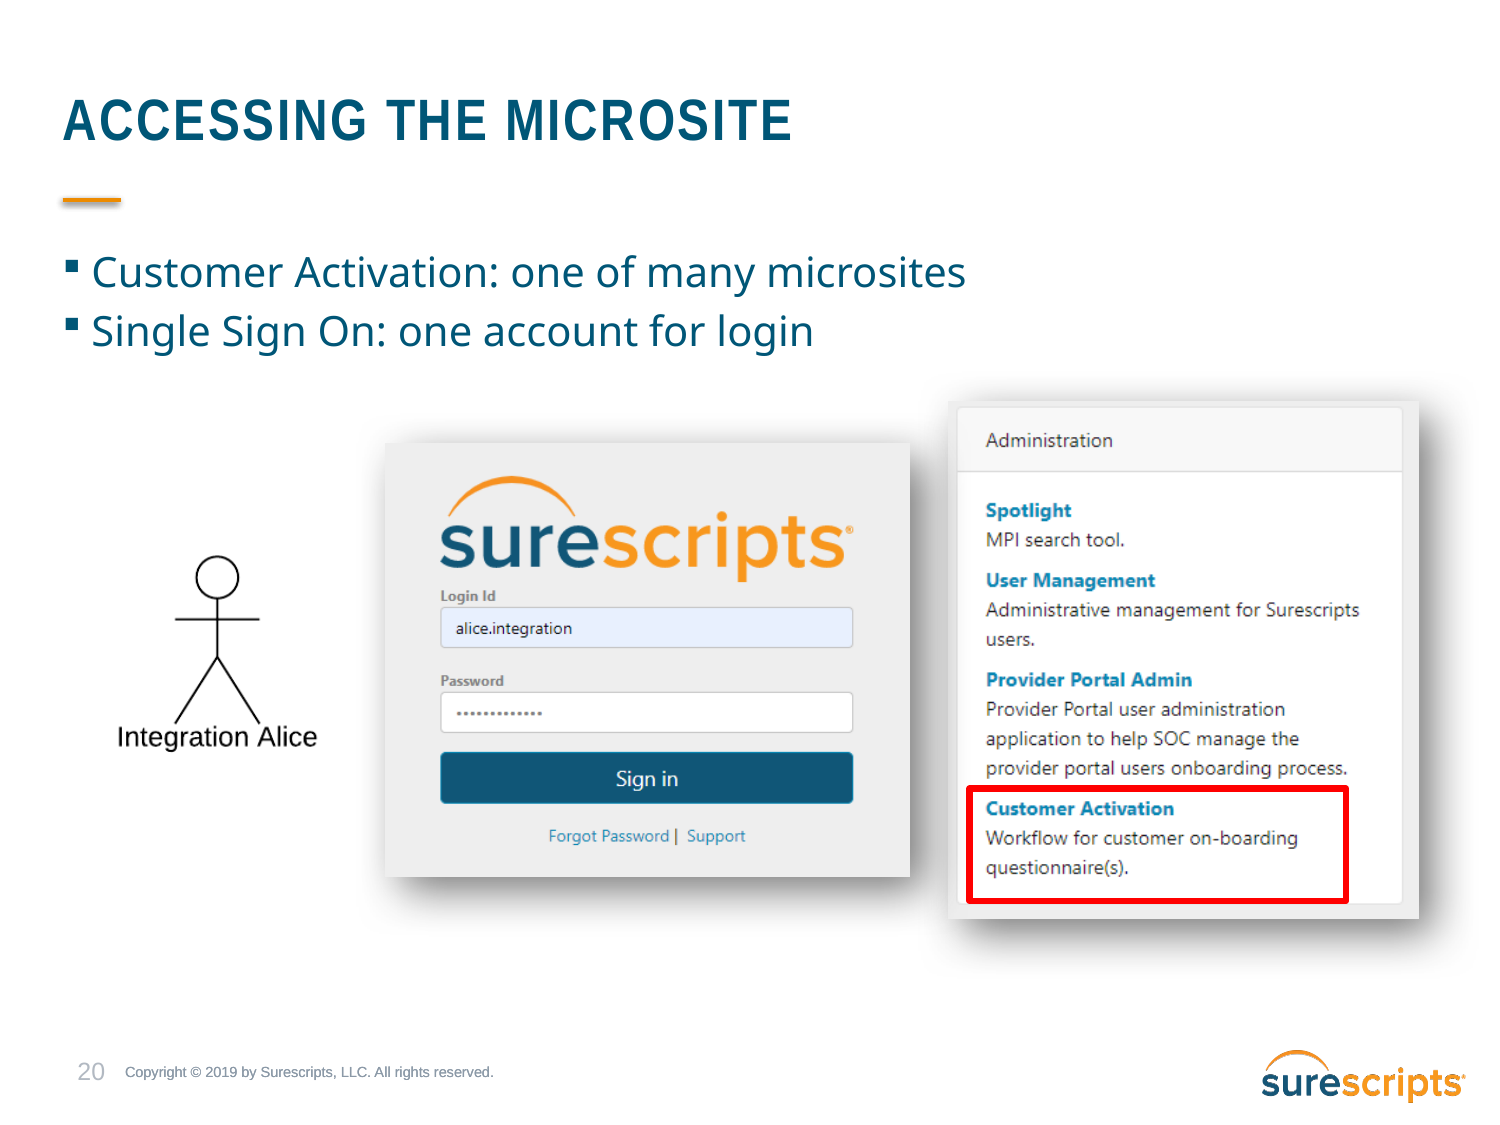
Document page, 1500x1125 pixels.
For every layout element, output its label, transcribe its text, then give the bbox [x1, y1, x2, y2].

list Customer Activation: one of many microsites Single Sign On: one account for login [62, 796, 1450, 996]
picture [948, 401, 1419, 919]
picture [1253, 1040, 1475, 1113]
title Accessing the Microsite [62, 50, 1367, 184]
slide_number 20 [62, 1039, 413, 1100]
list Customer Activation: one of many microsites Single Sign On: one account for login [62, 246, 1450, 513]
picture [48, 443, 910, 877]
